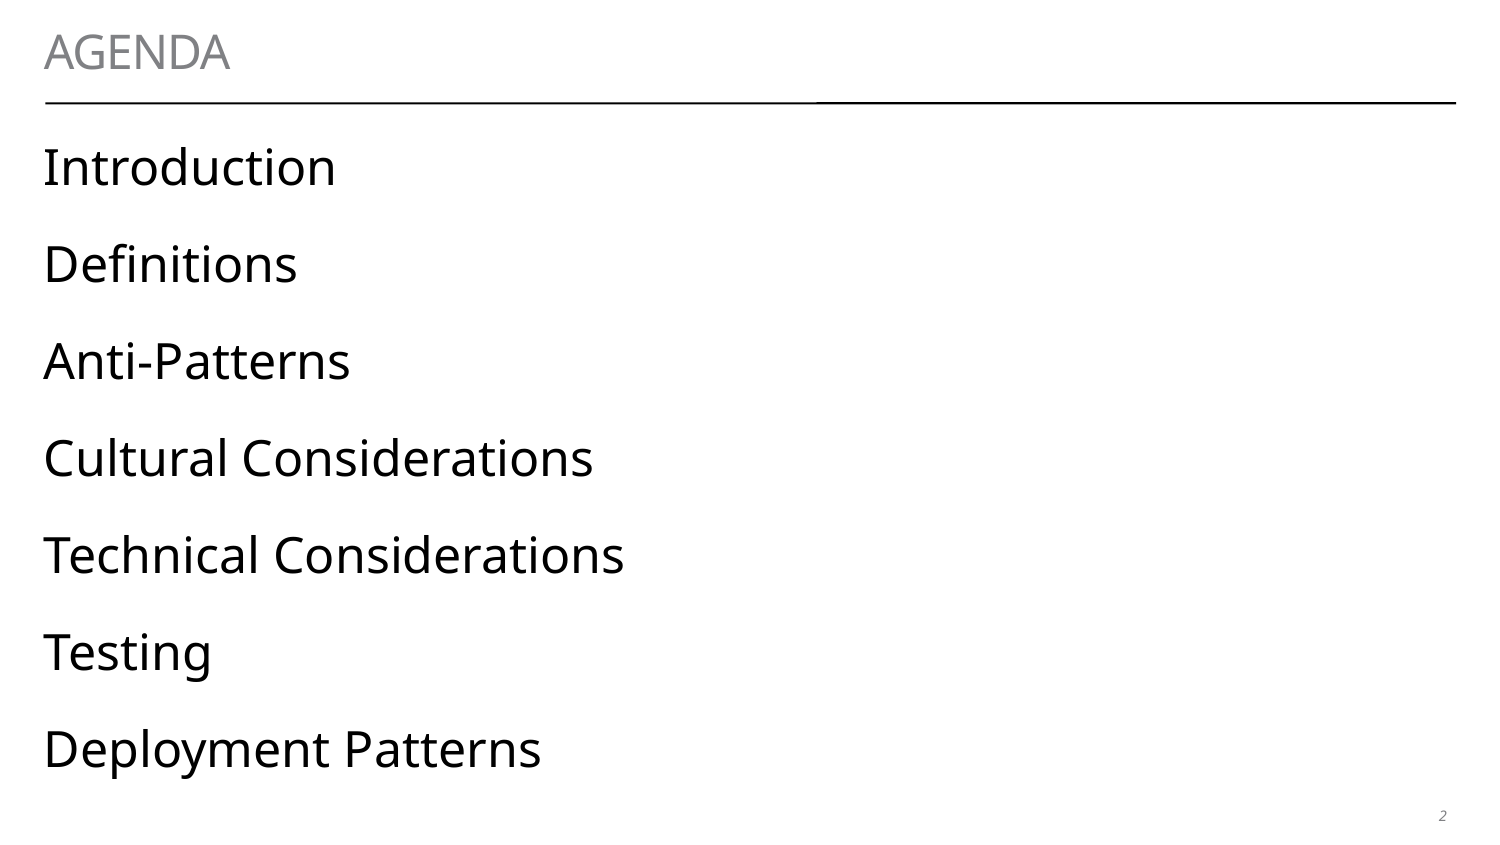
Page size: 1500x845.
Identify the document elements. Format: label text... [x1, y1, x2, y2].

title Agenda [43, 26, 1457, 89]
list Introduction Definitions Anti-Patterns Cultural Considerations Technical Considerations Testing Deployment Patterns [43, 123, 1457, 785]
slide_number 2 [1425, 801, 1457, 827]
